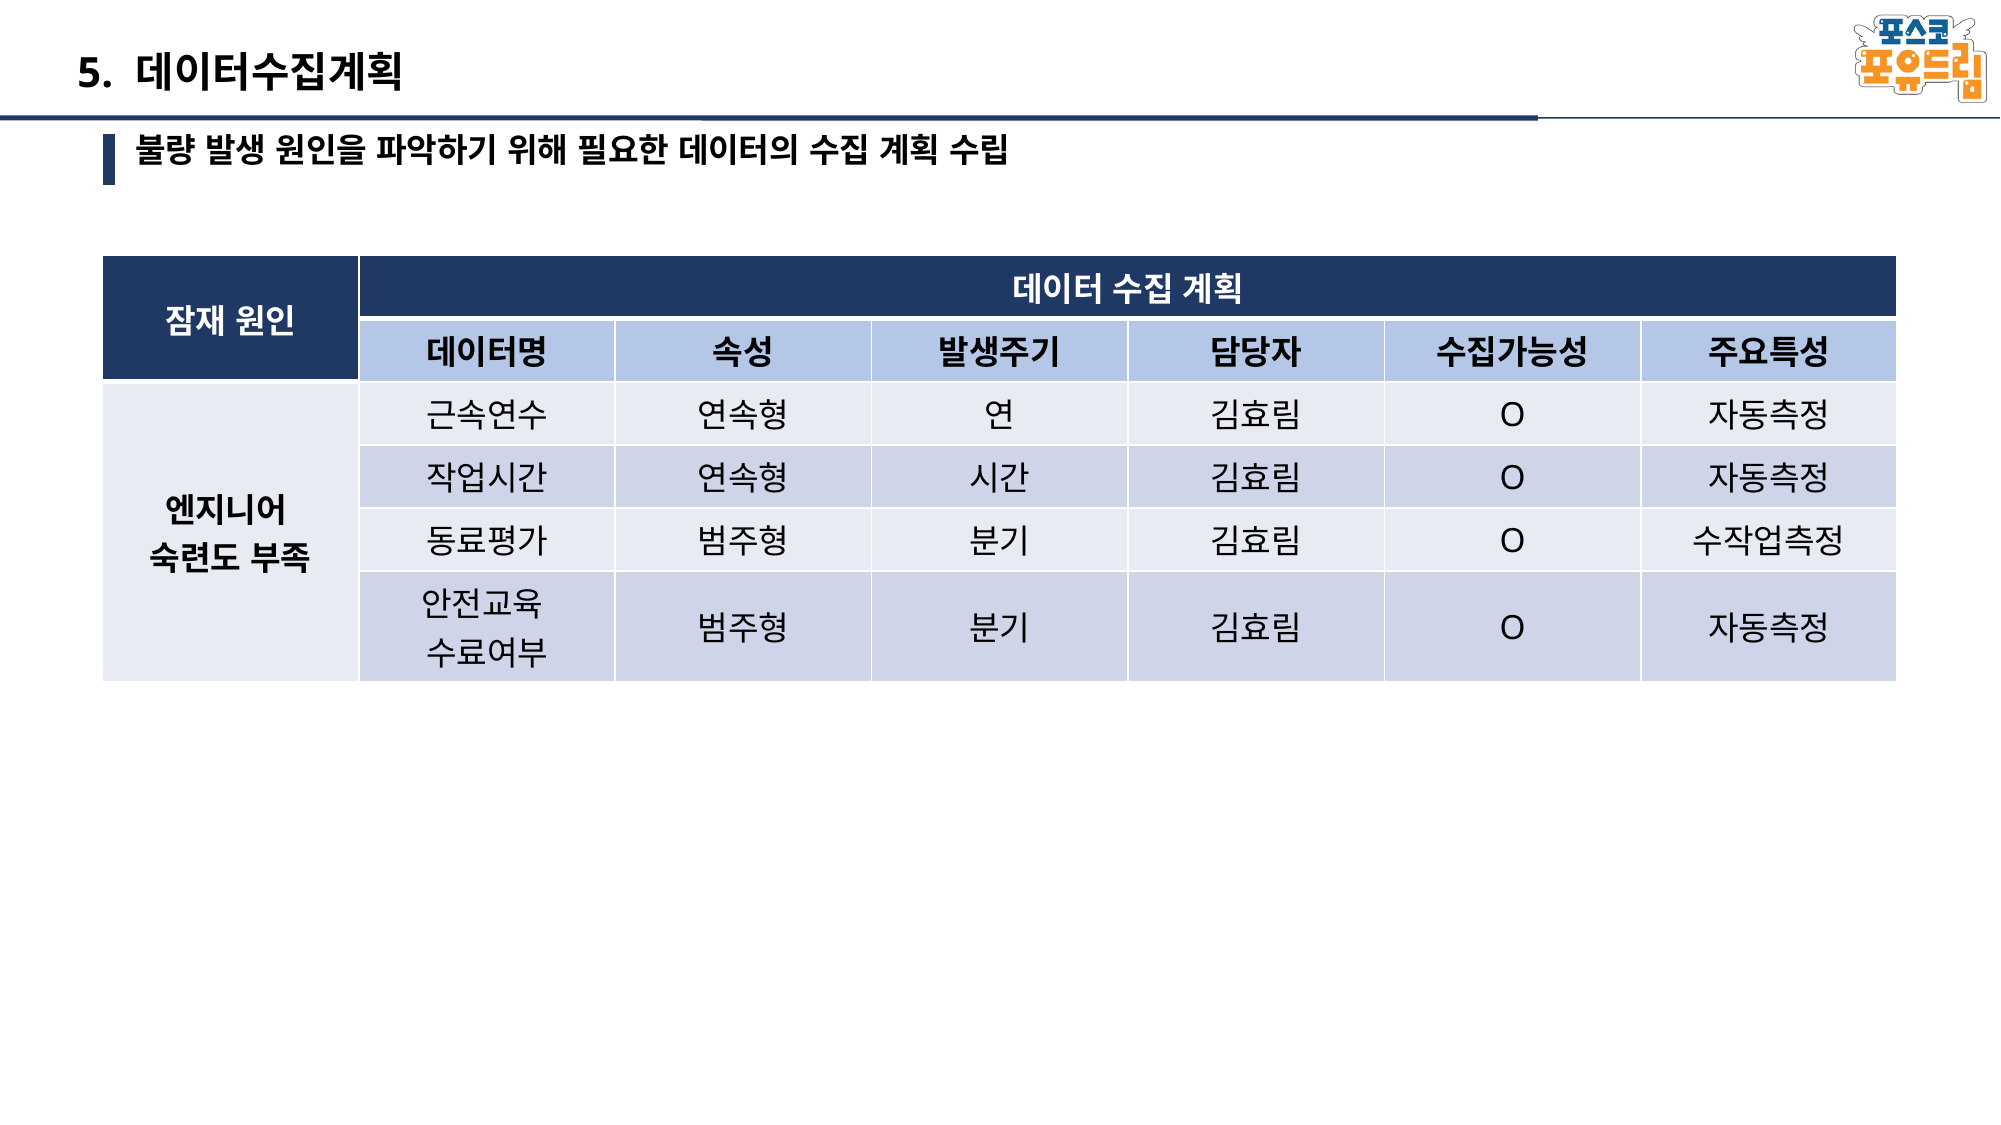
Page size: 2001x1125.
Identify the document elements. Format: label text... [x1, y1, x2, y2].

table_cell O [1385, 572, 1640, 681]
table_header 데이터 수집 계획 [360, 256, 1896, 316]
table_cell 담당자 [1129, 321, 1384, 381]
table_cell O [1385, 509, 1640, 570]
table_cell 시간 [872, 446, 1127, 507]
table_cell 분기 [872, 509, 1127, 570]
table_cell 연속형 [616, 383, 871, 444]
table_cell 자동측정 [1642, 383, 1896, 444]
table_cell 근속연수 [360, 383, 614, 444]
table_cell 발생주기 [872, 321, 1127, 381]
picture [1844, 5, 1991, 106]
table_cell 김효림 [1129, 383, 1384, 444]
table_cell 수집가능성 [1385, 321, 1640, 381]
table_cell 범주형 [616, 509, 871, 570]
text_box 불량 발생 원인을 파악하기 위해 필요한 데이터의 수집 계획 수립 [120, 138, 1922, 177]
table_cell 주요특성 [1642, 321, 1896, 381]
table_cell 연 [872, 383, 1127, 444]
table_cell 연속형 [616, 446, 871, 507]
table_cell 엔지니어 숙련도 부족 [103, 384, 358, 681]
table_cell 범주형 [616, 572, 871, 681]
table_cell 동료평가 [360, 509, 614, 570]
table_cell 김효림 [1129, 509, 1384, 570]
table_cell 자동측정 [1642, 446, 1896, 507]
table_cell 김효림 [1129, 446, 1384, 507]
table_cell O [1385, 446, 1640, 507]
table_cell 속성 [616, 321, 871, 381]
table_cell 수작업측정 [1642, 509, 1896, 570]
table_cell 분기 [872, 572, 1127, 681]
table_header 잠재 원인 [103, 256, 358, 379]
table_cell O [1385, 383, 1640, 444]
table_cell 작업시간 [360, 446, 614, 507]
table_cell 안전교육 수료여부 [360, 572, 614, 681]
text_box 5. 데이터수집계획 [62, 36, 1442, 108]
table_cell 데이터명 [360, 321, 614, 381]
table_cell 김효림 [1129, 572, 1384, 681]
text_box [0, 117, 2000, 138]
table_cell 자동측정 [1642, 572, 1896, 681]
